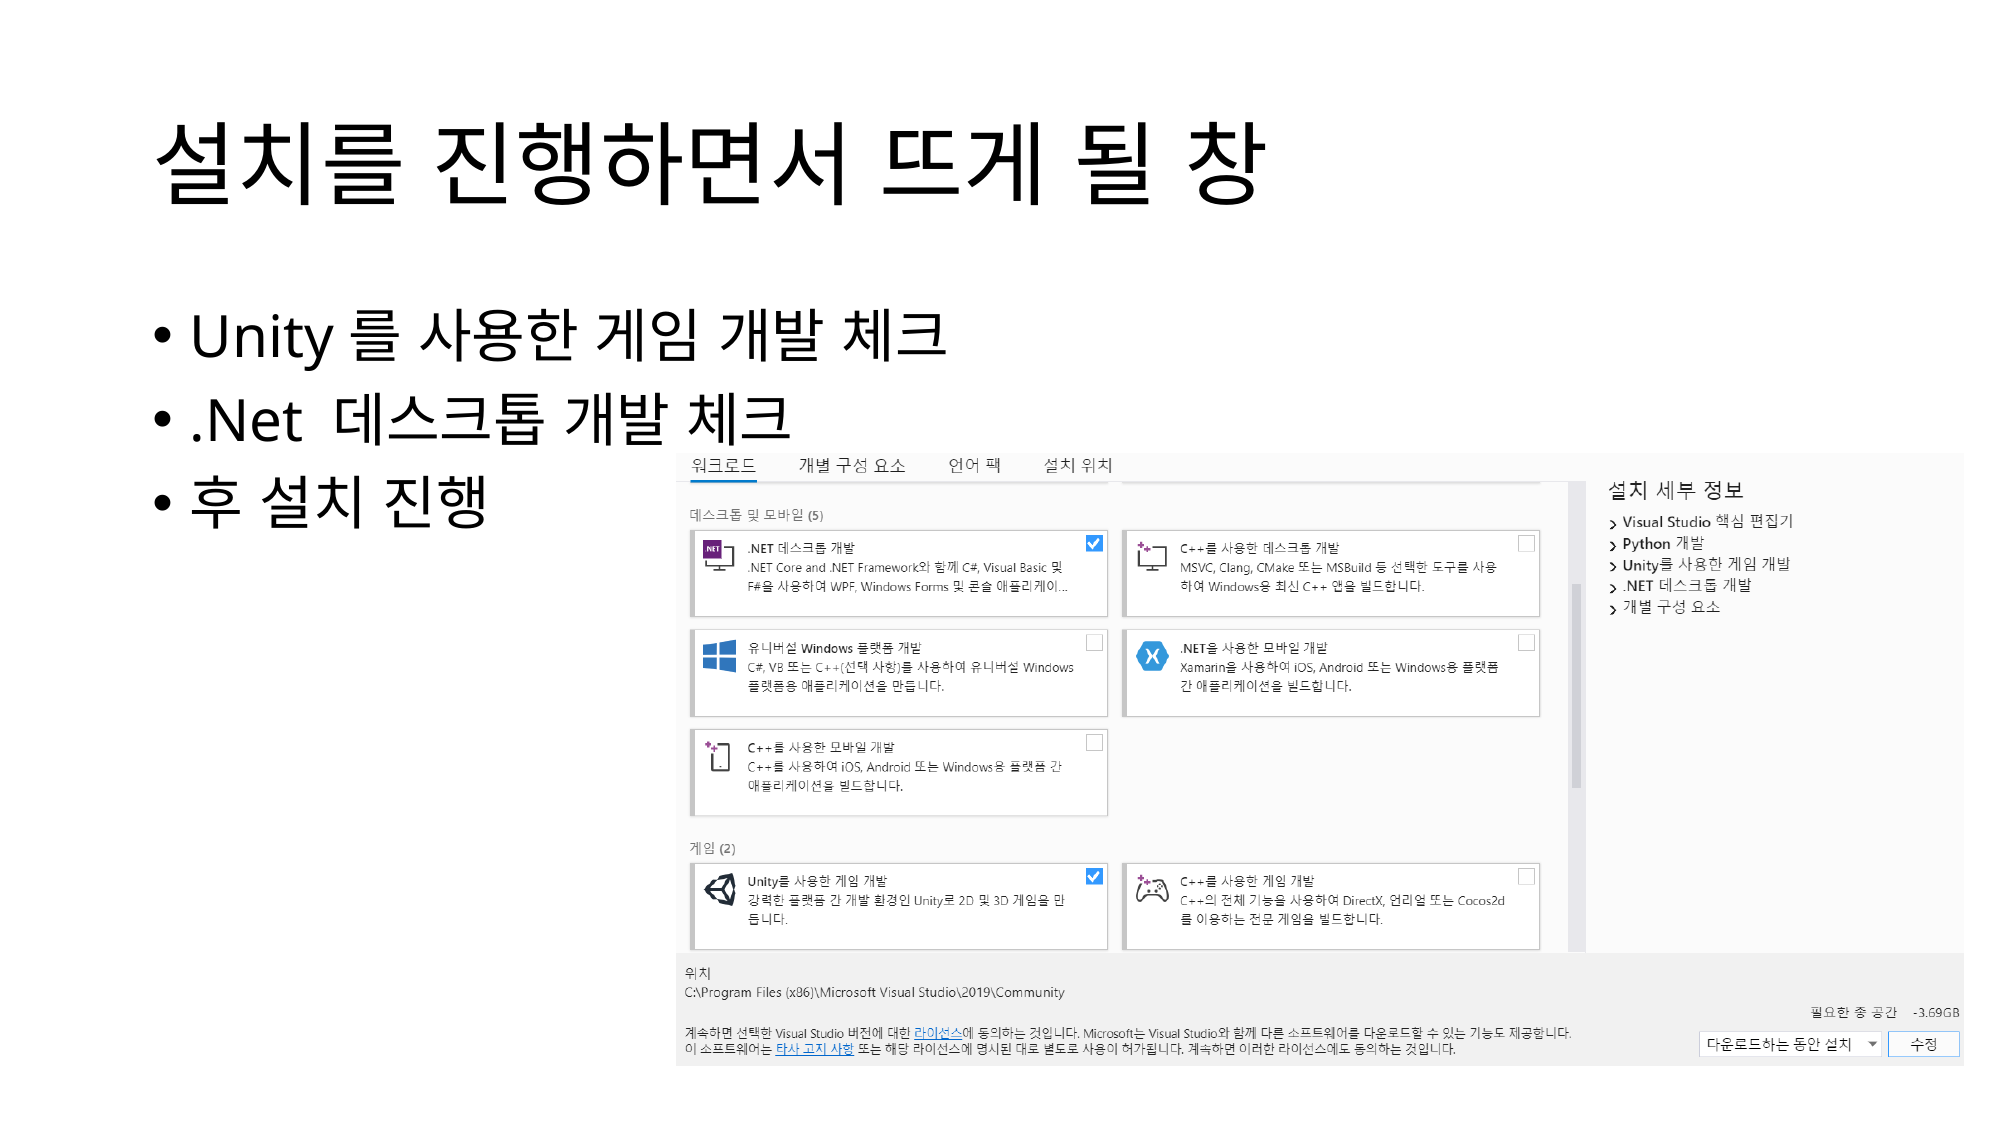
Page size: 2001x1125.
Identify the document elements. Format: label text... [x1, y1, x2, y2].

list Unity를 사용한 게임 개발 체크 .Net 데스크톱 개발 체크 후 설치 진행 [137, 299, 1863, 1014]
picture [675, 453, 1964, 1066]
title 설치를 진행하면서 뜨게 될 창 [137, 59, 1863, 278]
